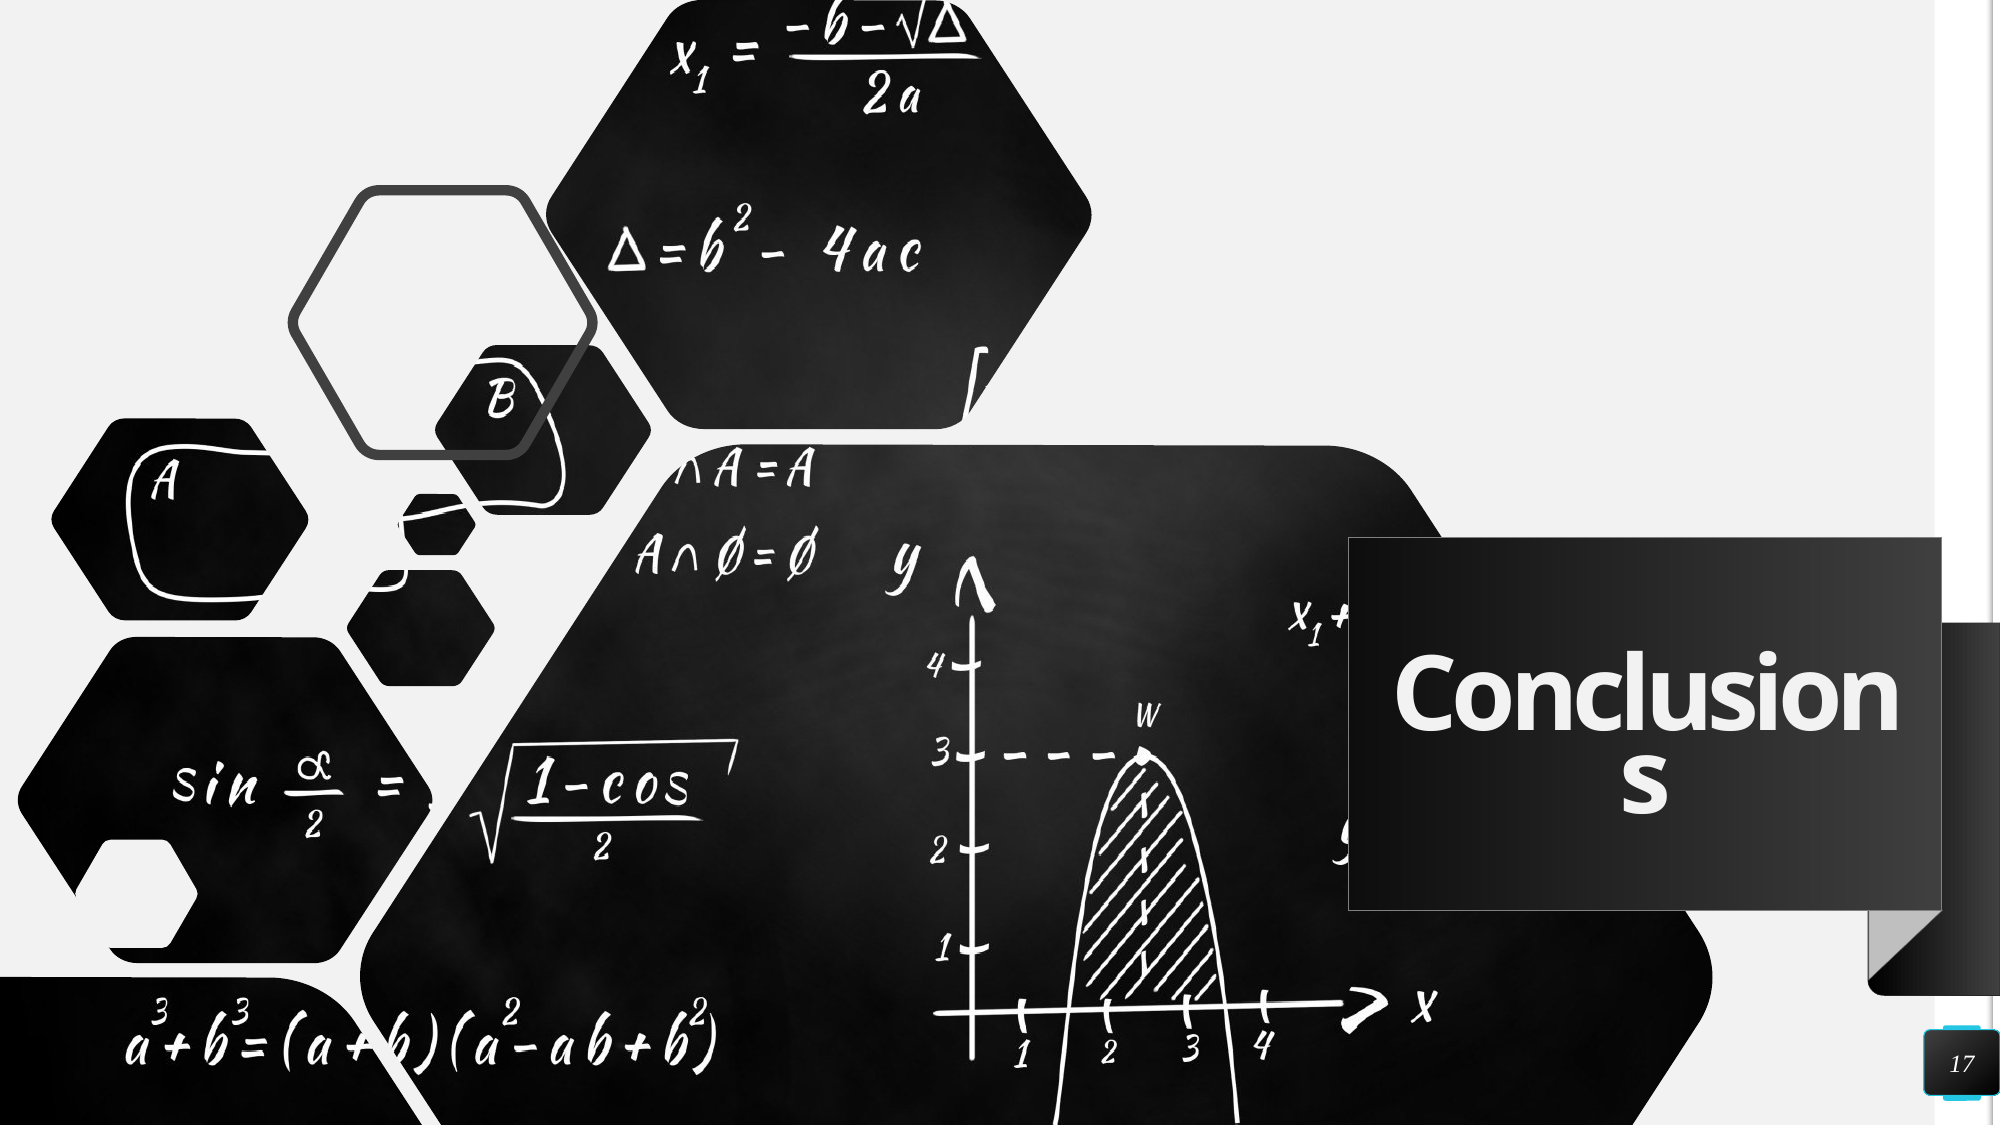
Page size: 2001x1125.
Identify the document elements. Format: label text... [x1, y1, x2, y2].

picture [0, 0, 1713, 1125]
title Conclusions [1713, 537, 1942, 911]
text_box [1868, 622, 2000, 996]
text_box [1867, 909, 1946, 983]
slide_number 17 [1923, 1029, 2000, 1096]
